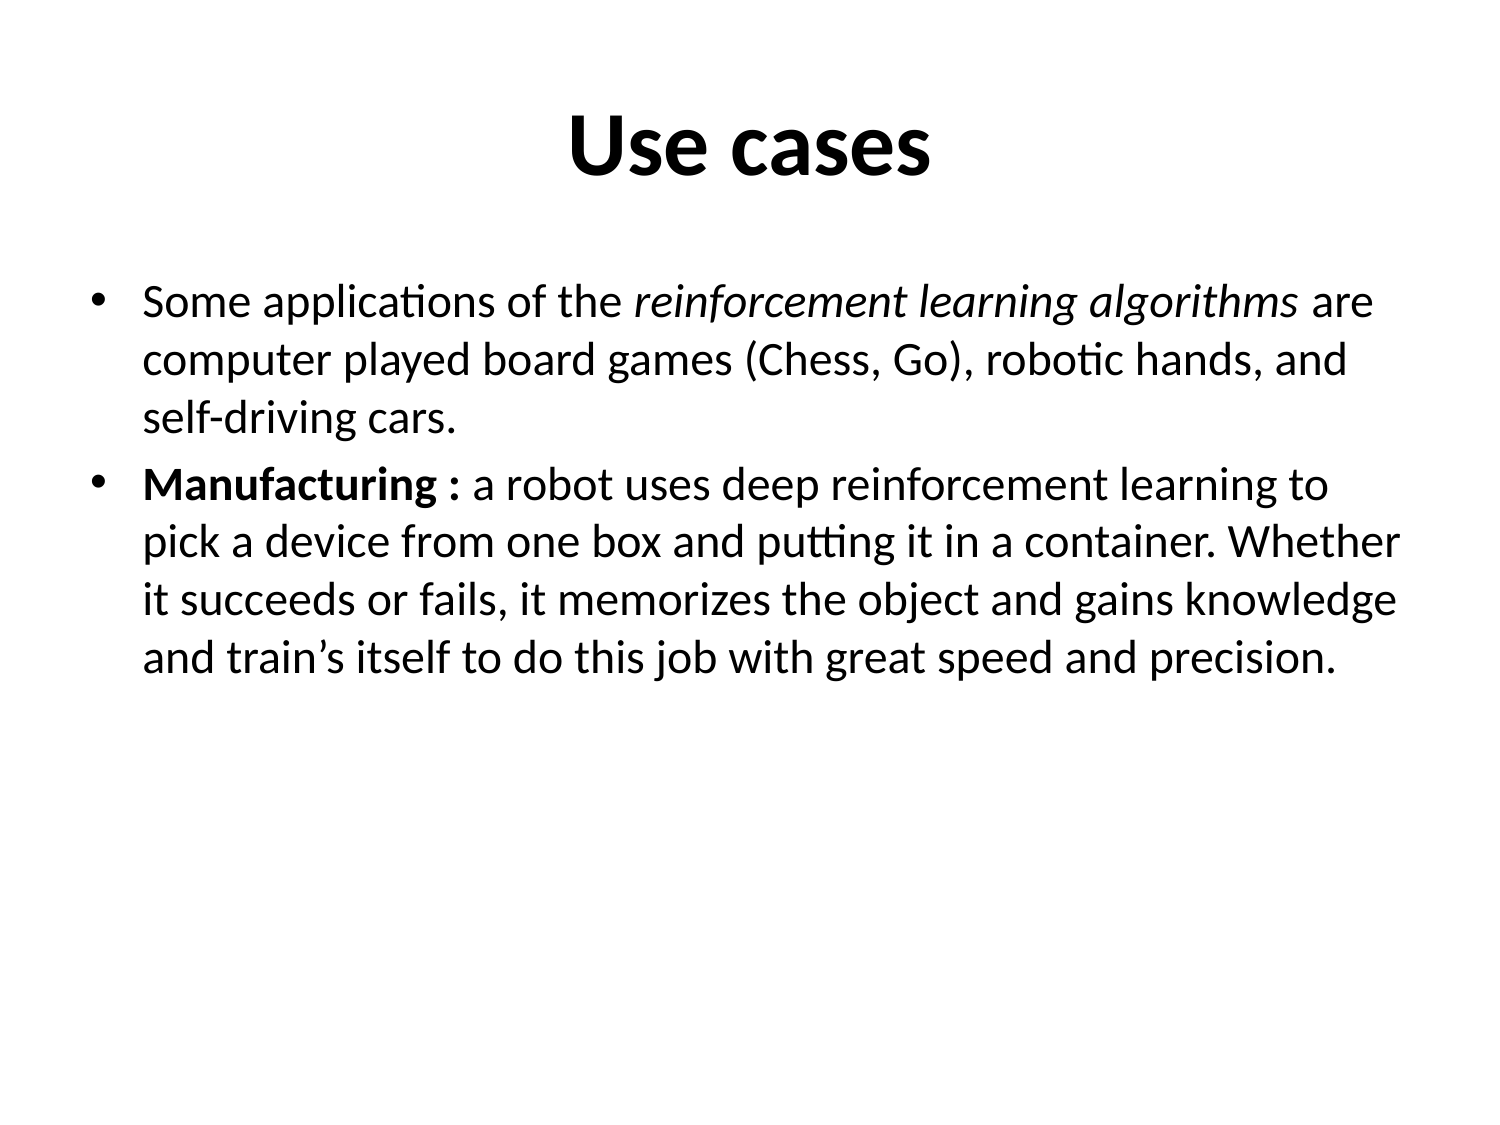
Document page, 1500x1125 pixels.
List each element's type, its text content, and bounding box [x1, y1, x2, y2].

list Some applications of the reinforcement learning algorithms are computer played board games (Chess, Go), robotic hands, and self-driving cars. Manufacturing : a robot uses deep reinforcement learning to pick a device from one box and putting it in a container. Whether it succeeds or fails, it memorizes the object and gains knowledge and train’s itself to do this job with great speed and precision. [75, 262, 1425, 700]
title Use cases [75, 45, 1425, 233]
